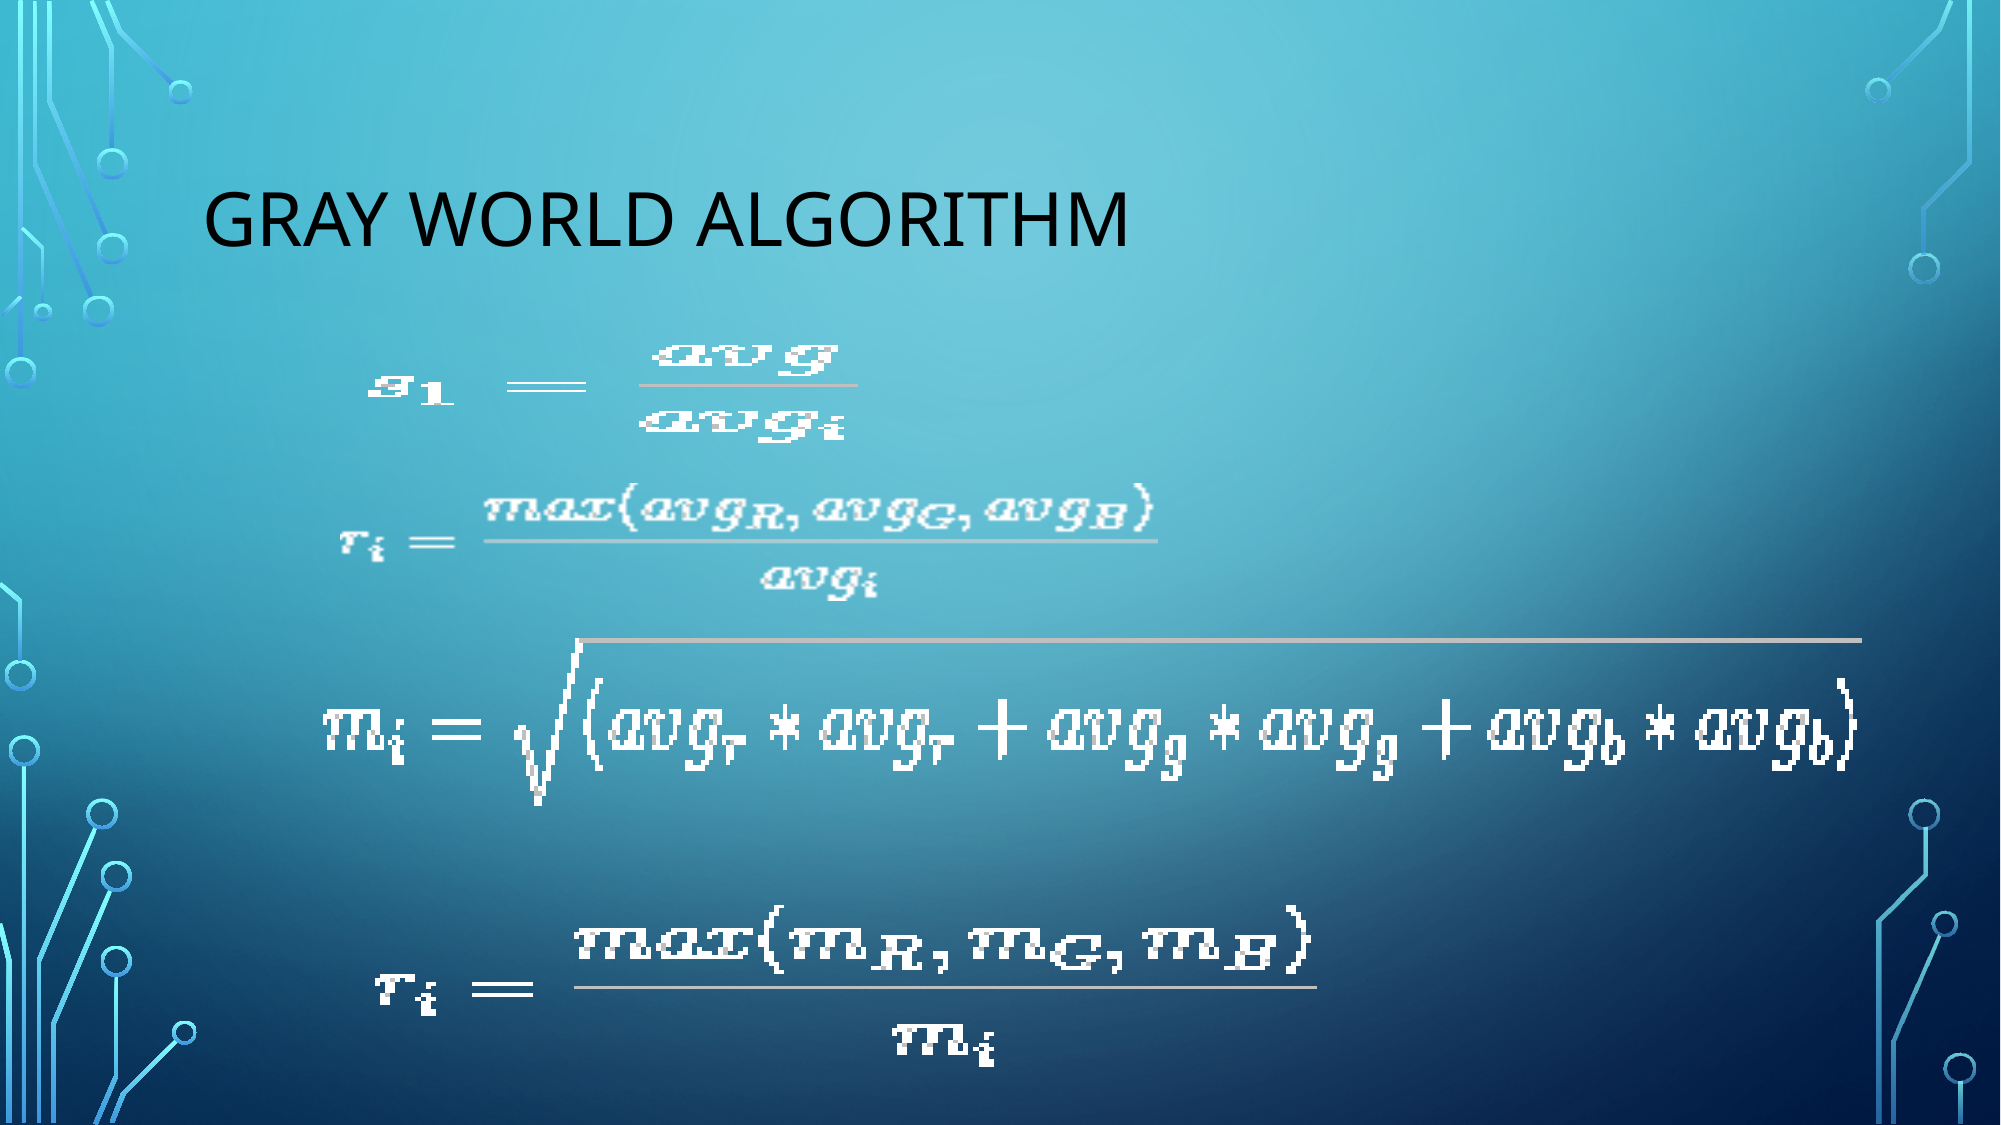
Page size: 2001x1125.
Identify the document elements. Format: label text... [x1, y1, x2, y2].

picture [323, 638, 1863, 813]
title Gray world algorithm [187, 101, 1813, 344]
picture [362, 345, 858, 444]
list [340, 482, 1158, 601]
picture [375, 905, 1317, 1067]
